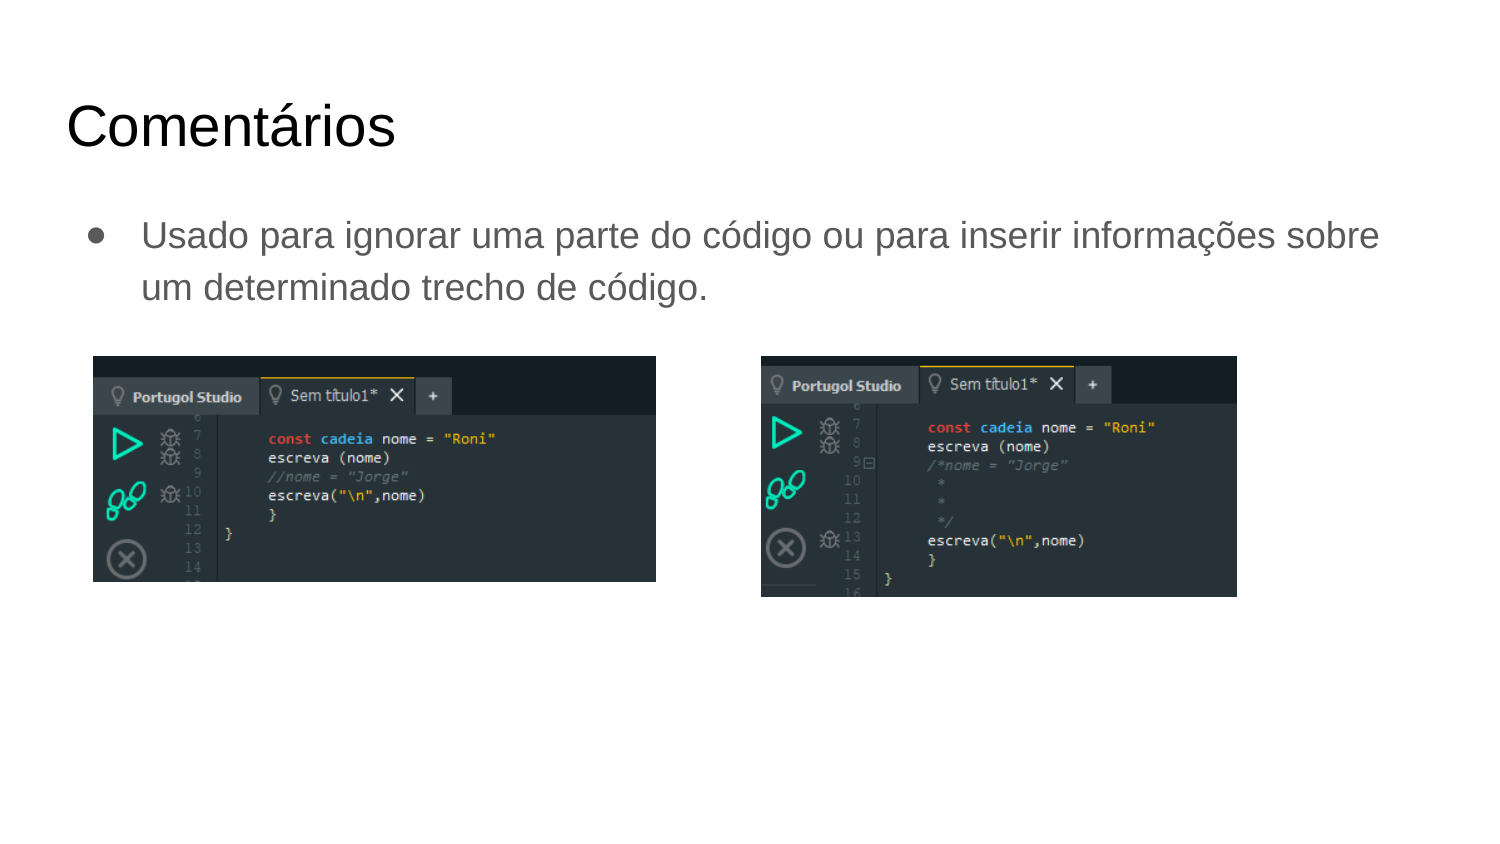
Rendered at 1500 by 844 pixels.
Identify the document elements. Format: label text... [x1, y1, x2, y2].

title Comentários [51, 72, 1449, 167]
picture [92, 356, 656, 582]
picture [761, 356, 1238, 597]
list Usado para ignorar uma parte do código ou para inserir informações sobre um determinado trecho de código. [51, 189, 1449, 750]
